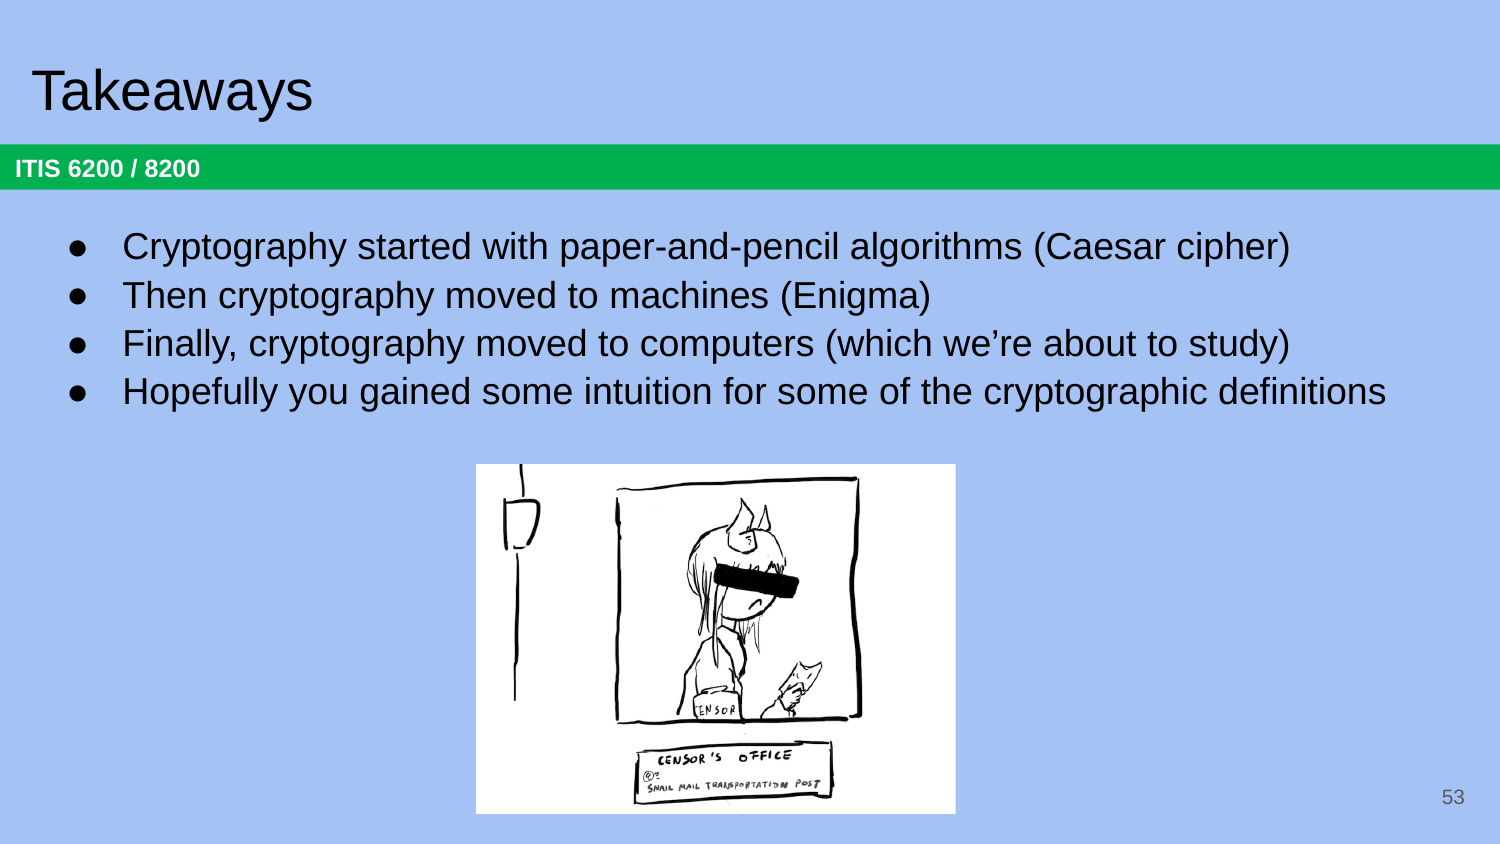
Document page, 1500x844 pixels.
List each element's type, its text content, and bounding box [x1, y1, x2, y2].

picture [475, 464, 956, 815]
slide_number 53 [1389, 764, 1480, 830]
title Takeaways [16, 44, 1415, 139]
list Cryptography started with paper-and-pencil algorithms (Caesar cipher) Then cryptography moved to machines (Enigma) Finally, cryptography moved to computers (which we’re about to study) Hopefully you gained some intuition for some of the cryptographic definitions [32, 204, 1431, 480]
